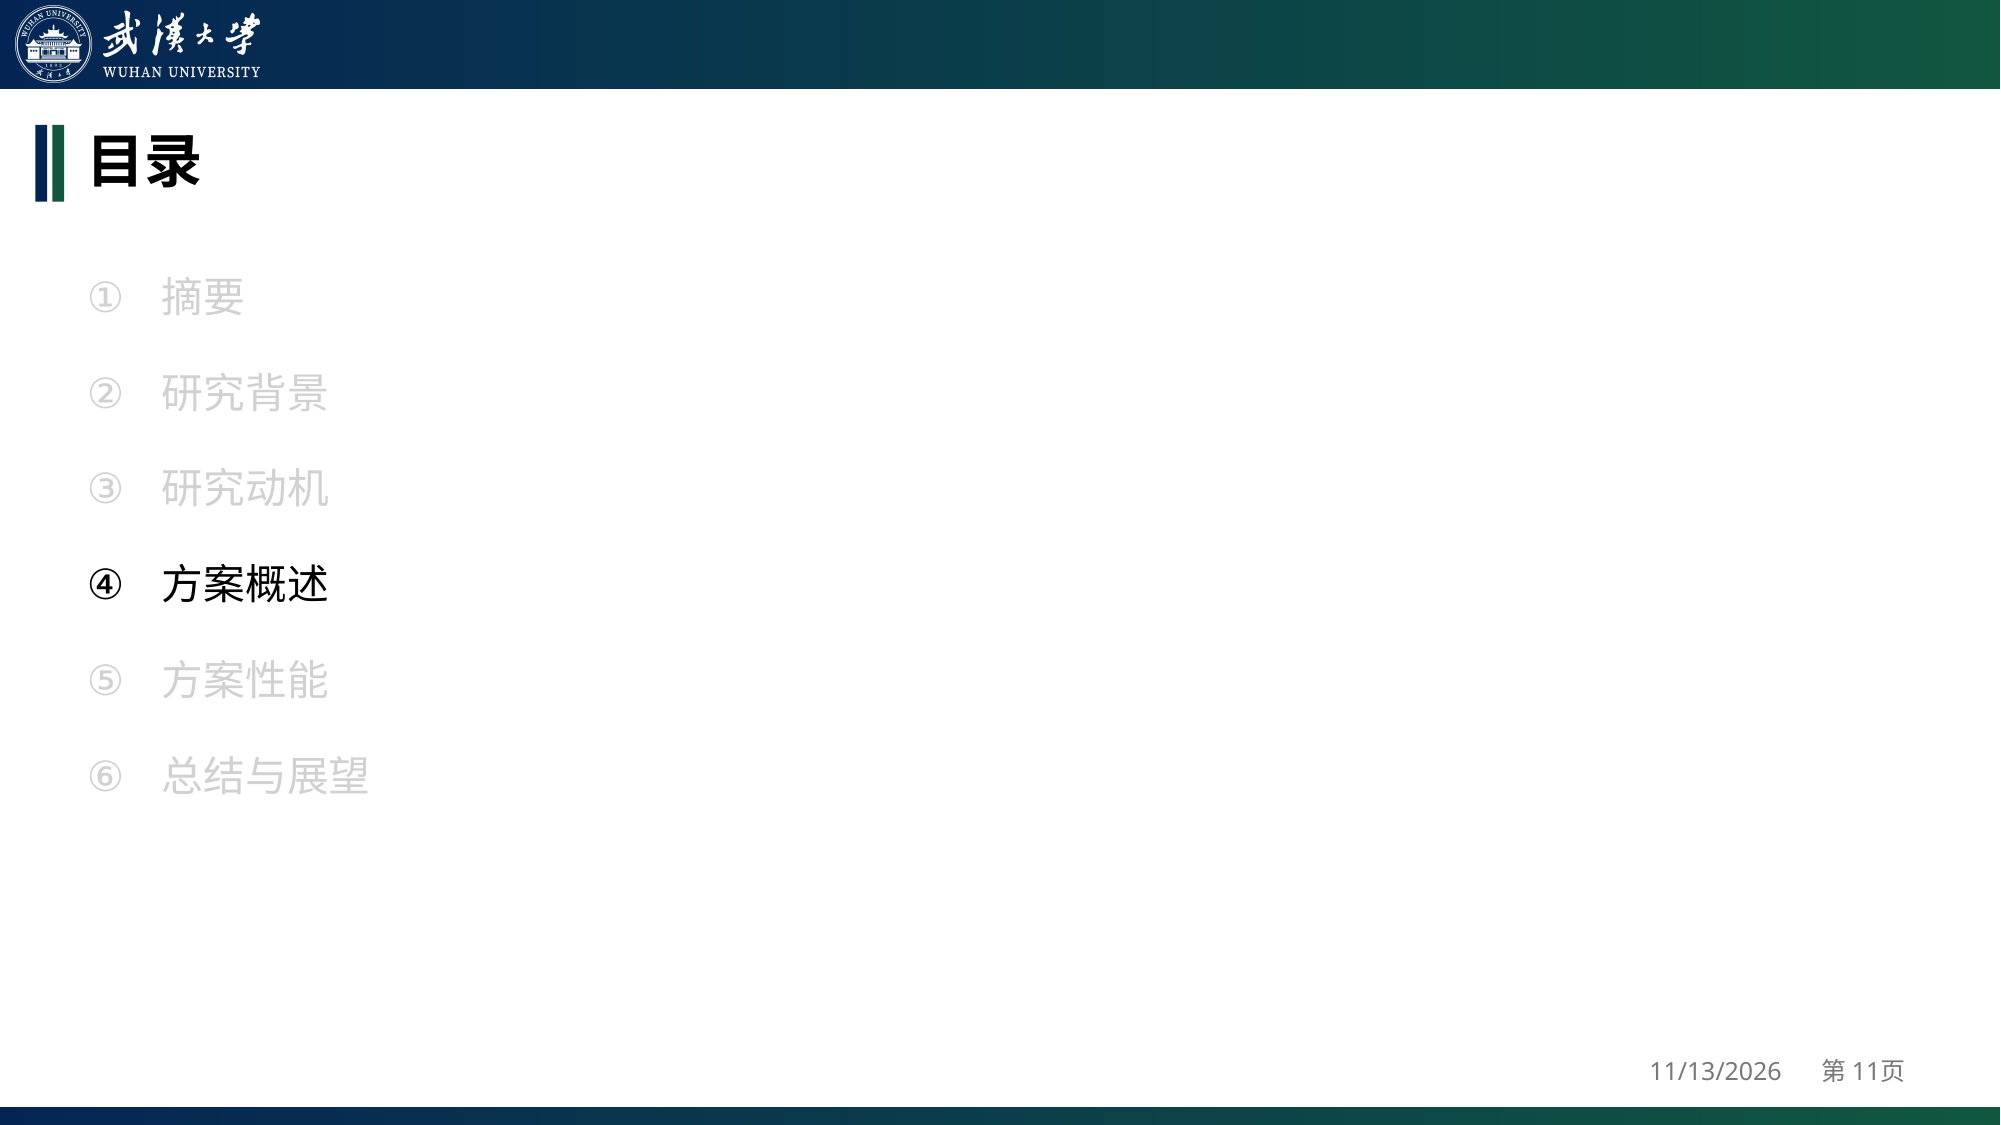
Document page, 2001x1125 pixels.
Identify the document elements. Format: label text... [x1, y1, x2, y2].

slide_number 第11页 [1804, 1042, 1923, 1103]
picture [15, 5, 260, 83]
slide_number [1627, 1042, 1804, 1103]
title 目录 [71, 125, 1253, 202]
list 摘要 研究背景 研究动机 方案概述 方案性能 总结与展望 [71, 238, 1923, 1037]
